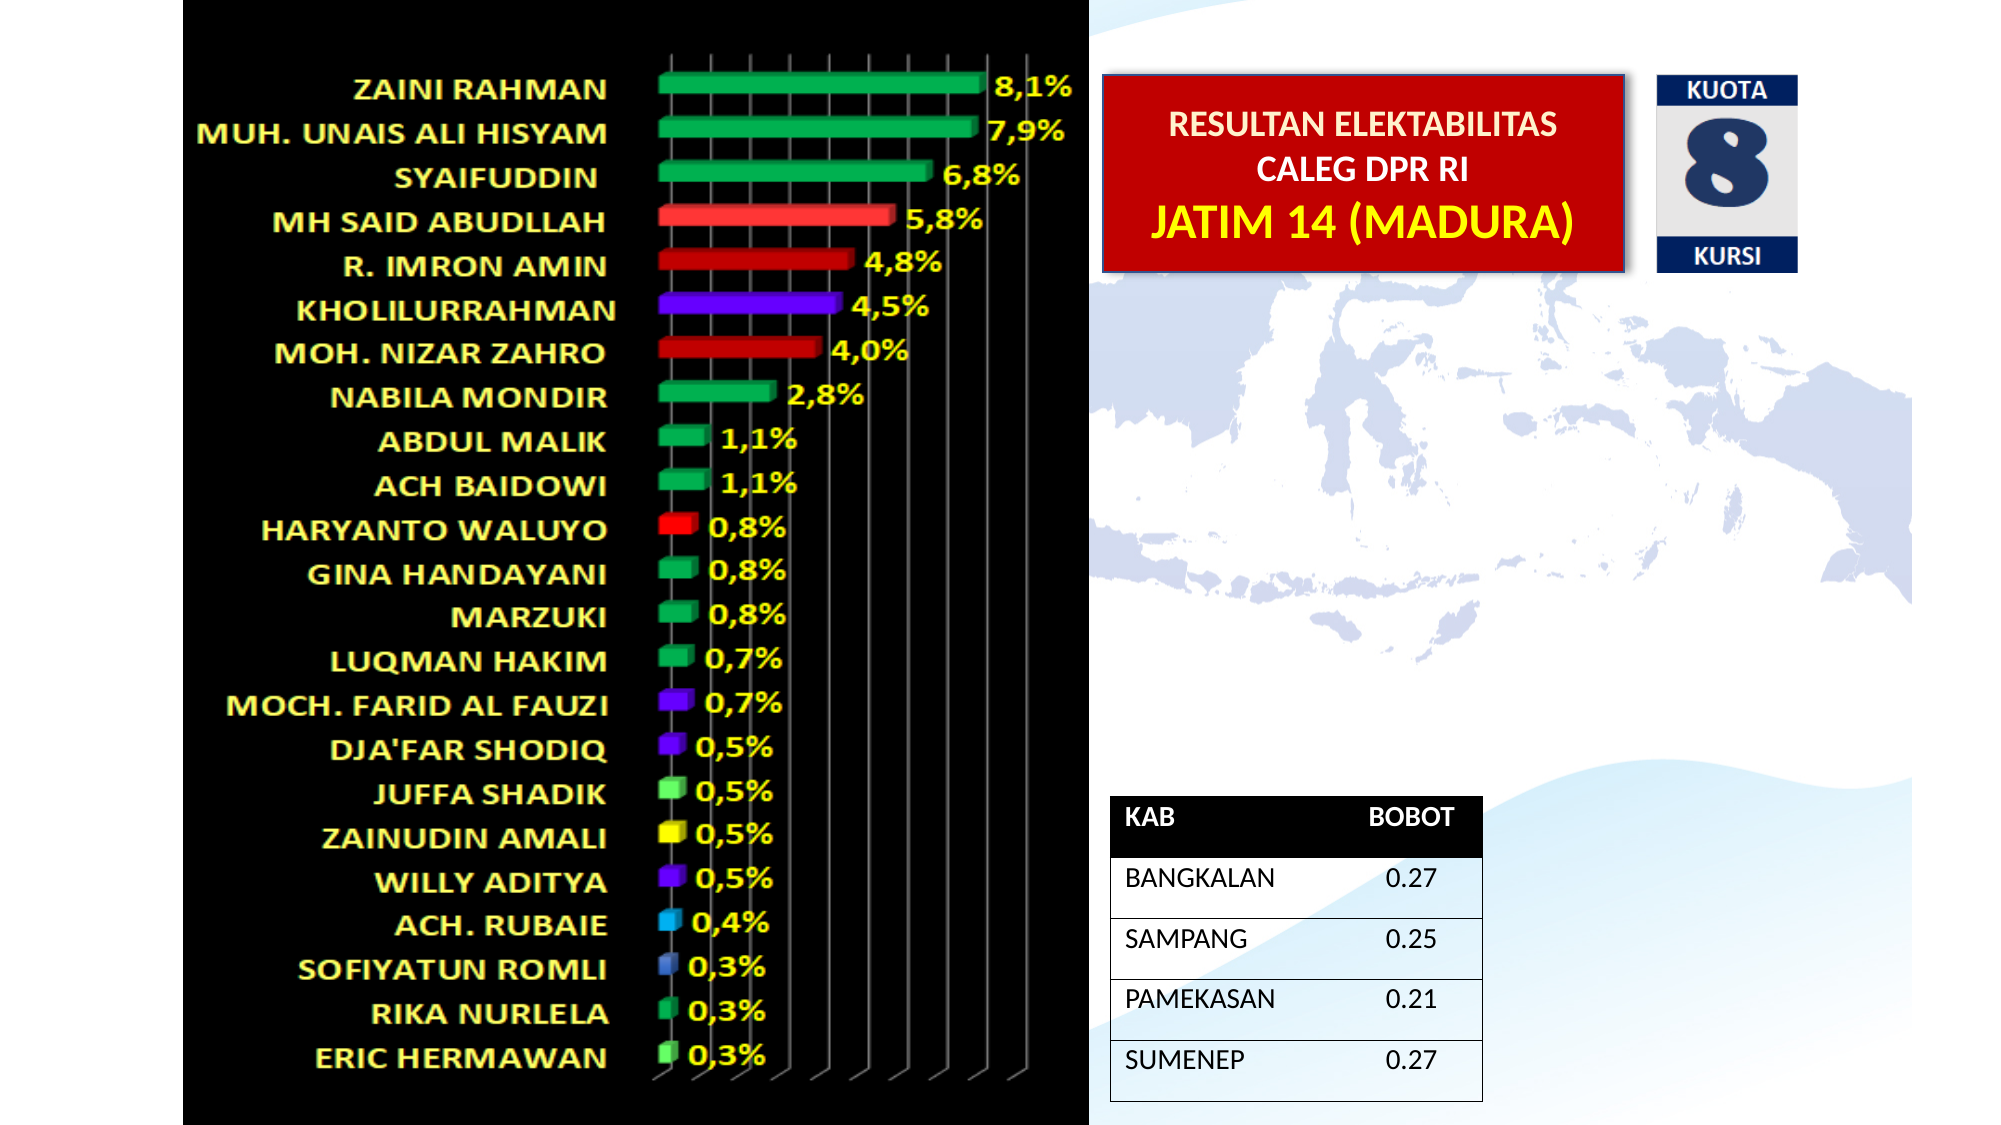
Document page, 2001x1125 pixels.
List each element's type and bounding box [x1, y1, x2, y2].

picture [183, 0, 1913, 1125]
